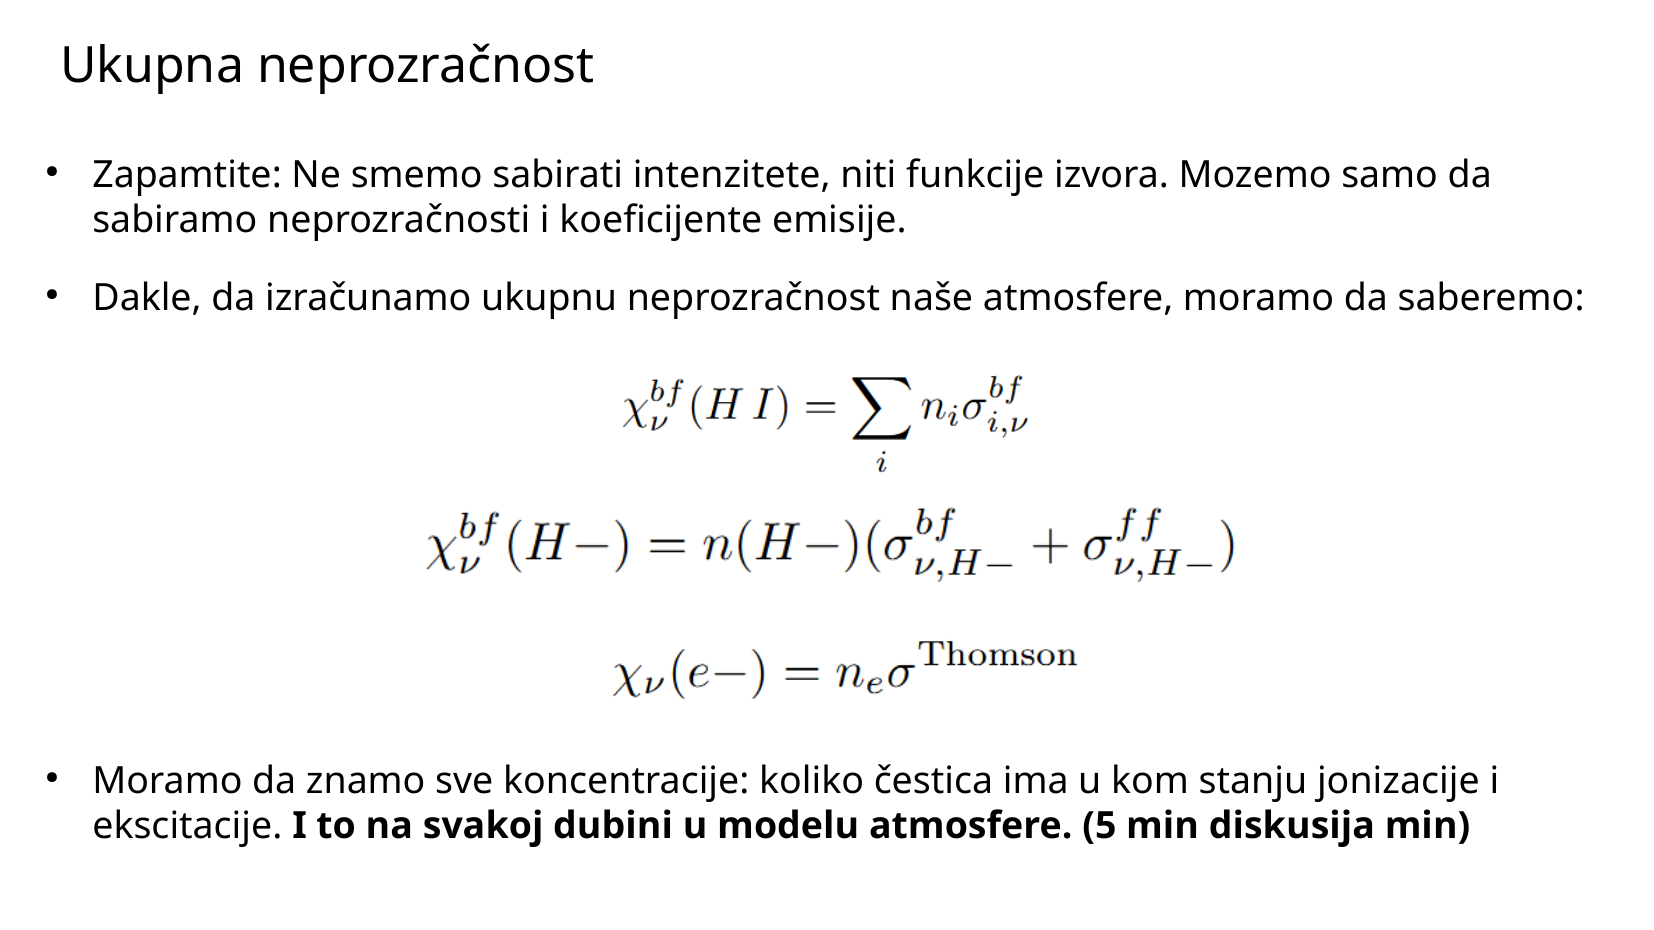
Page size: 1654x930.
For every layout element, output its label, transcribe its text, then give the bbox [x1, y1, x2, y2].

title Ukupna neprozračnost [59, 13, 1648, 113]
picture [391, 335, 1262, 749]
list Zapamtite: Ne smemo sabirati intenzitete, niti funkcije izvora. Mozemo samo da sabiramo neprozračnosti i koeficijente emisije. Dakle, da izračunamo ukupnu neprozračnost naše atmosfere, moramo da saberemo: Moramo da znamo sve koncentracije: koliko čestica ima u kom stanju jonizacije i ekscitacije. I to na svakoj dubini u modelu atmosfere. (5 min diskusija min) [45, 149, 1635, 880]
